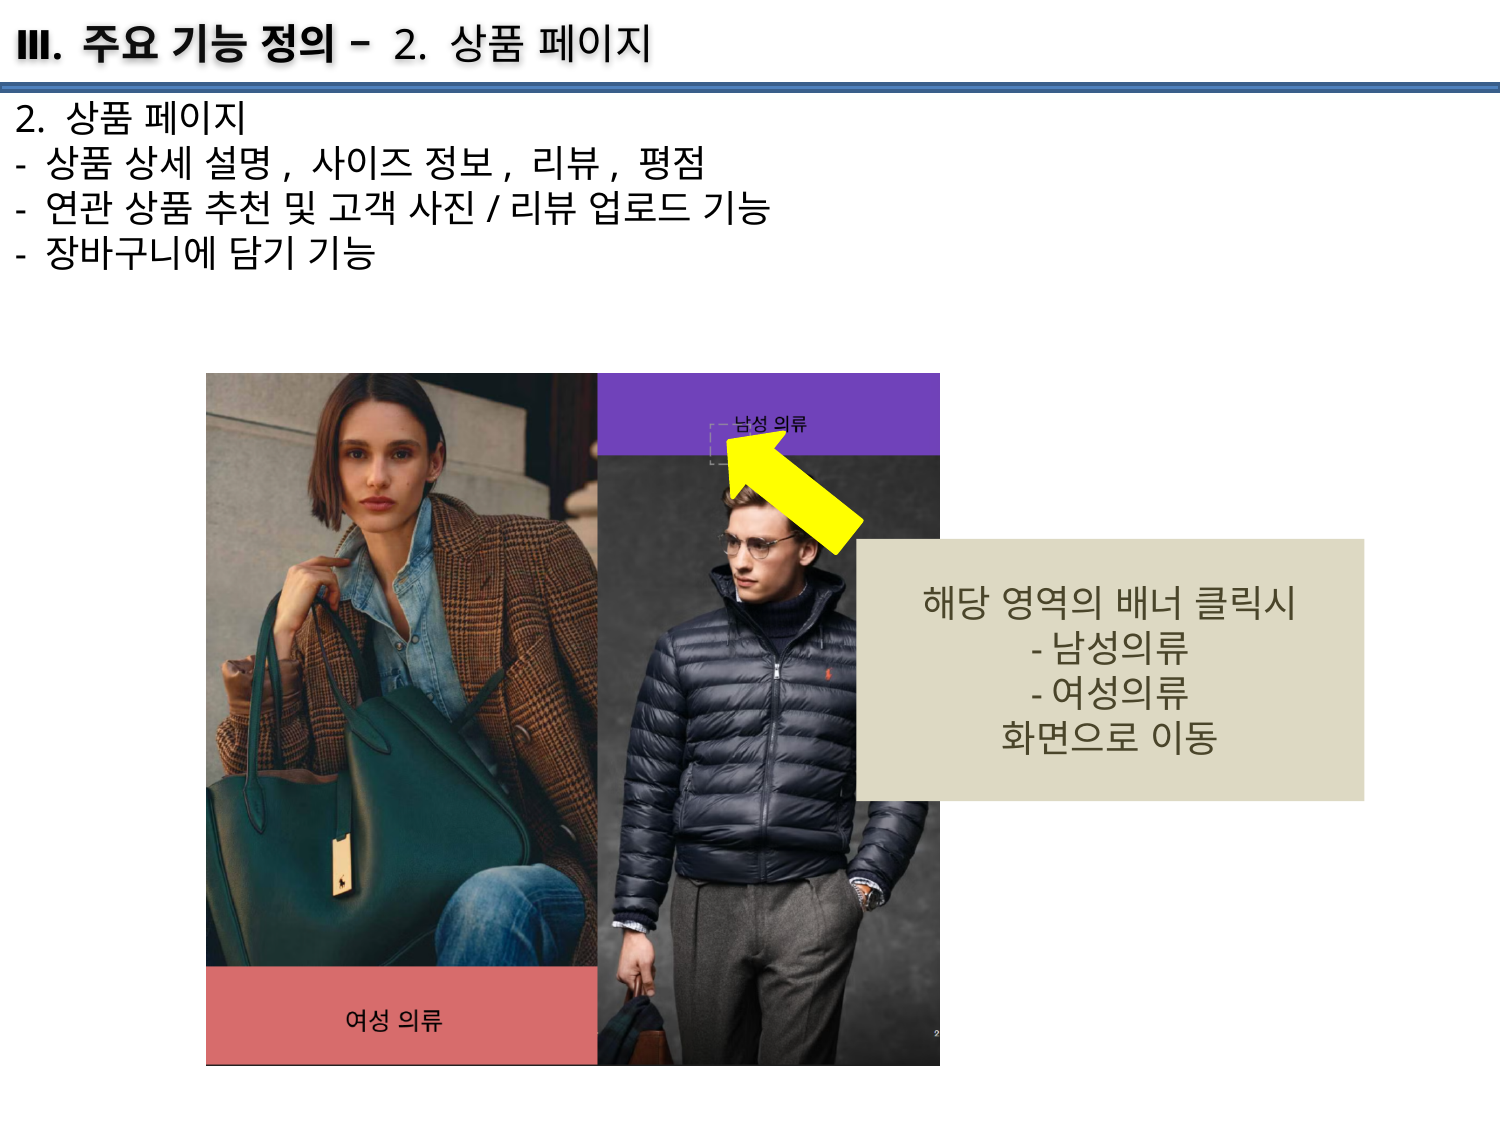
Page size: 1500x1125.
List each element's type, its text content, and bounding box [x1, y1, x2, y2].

text_box 해당 영역의 배너 클릭시 -남성의류 -여성의류 화면으로 이동 [945, 537, 1366, 803]
text_box Ⅲ. 주요 기능 정의 – 2. 상품 페이지 [0, 1, 1500, 82]
picture [206, 373, 940, 1067]
text_box 2. 상품 페이지 - 상품 상세 설명, 사이즈 정보, 리뷰, 평점 - 연관 상품 추천 및 고객 사진/리뷰 업로드 기능 - 장바구니에 담기 기능 [0, 87, 1500, 283]
text_box [0, 82, 1500, 87]
